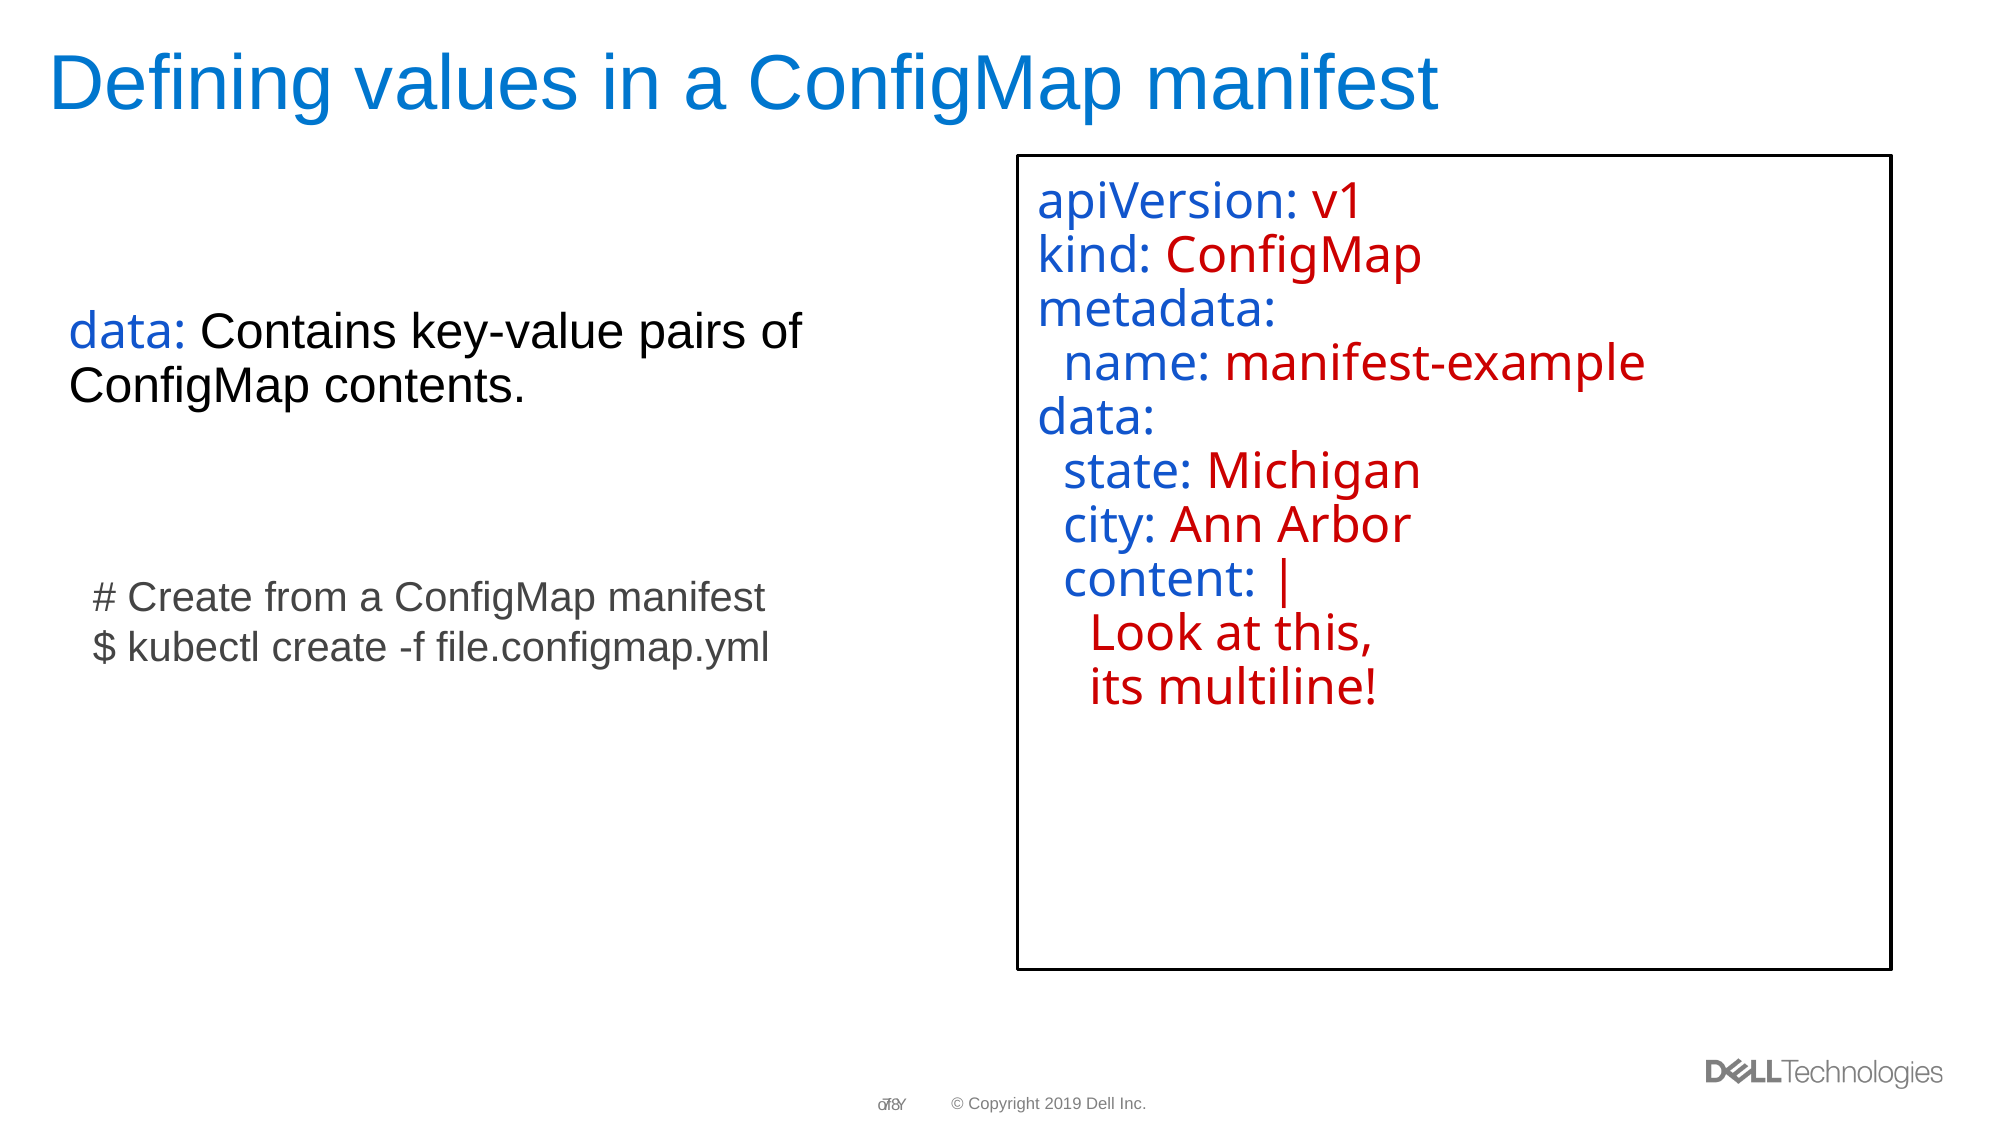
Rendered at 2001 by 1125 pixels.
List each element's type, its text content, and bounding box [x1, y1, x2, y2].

picture [1706, 1058, 1943, 1089]
text_box # Create from a ConfigMap manifest $ kubectl create -f file.configmap.yml [78, 562, 995, 678]
text_box apiVersion: v1 kind: ConfigMap metadata: name: manifest-example data: state: Michigan city: Ann Arbor content: | Look at this, its multiline! [1017, 155, 1892, 970]
title Defining values in a ConfigMap manifest [48, 42, 1924, 231]
text_box data: Contains key-value pairs of ConfigMap contents. [48, 285, 965, 484]
